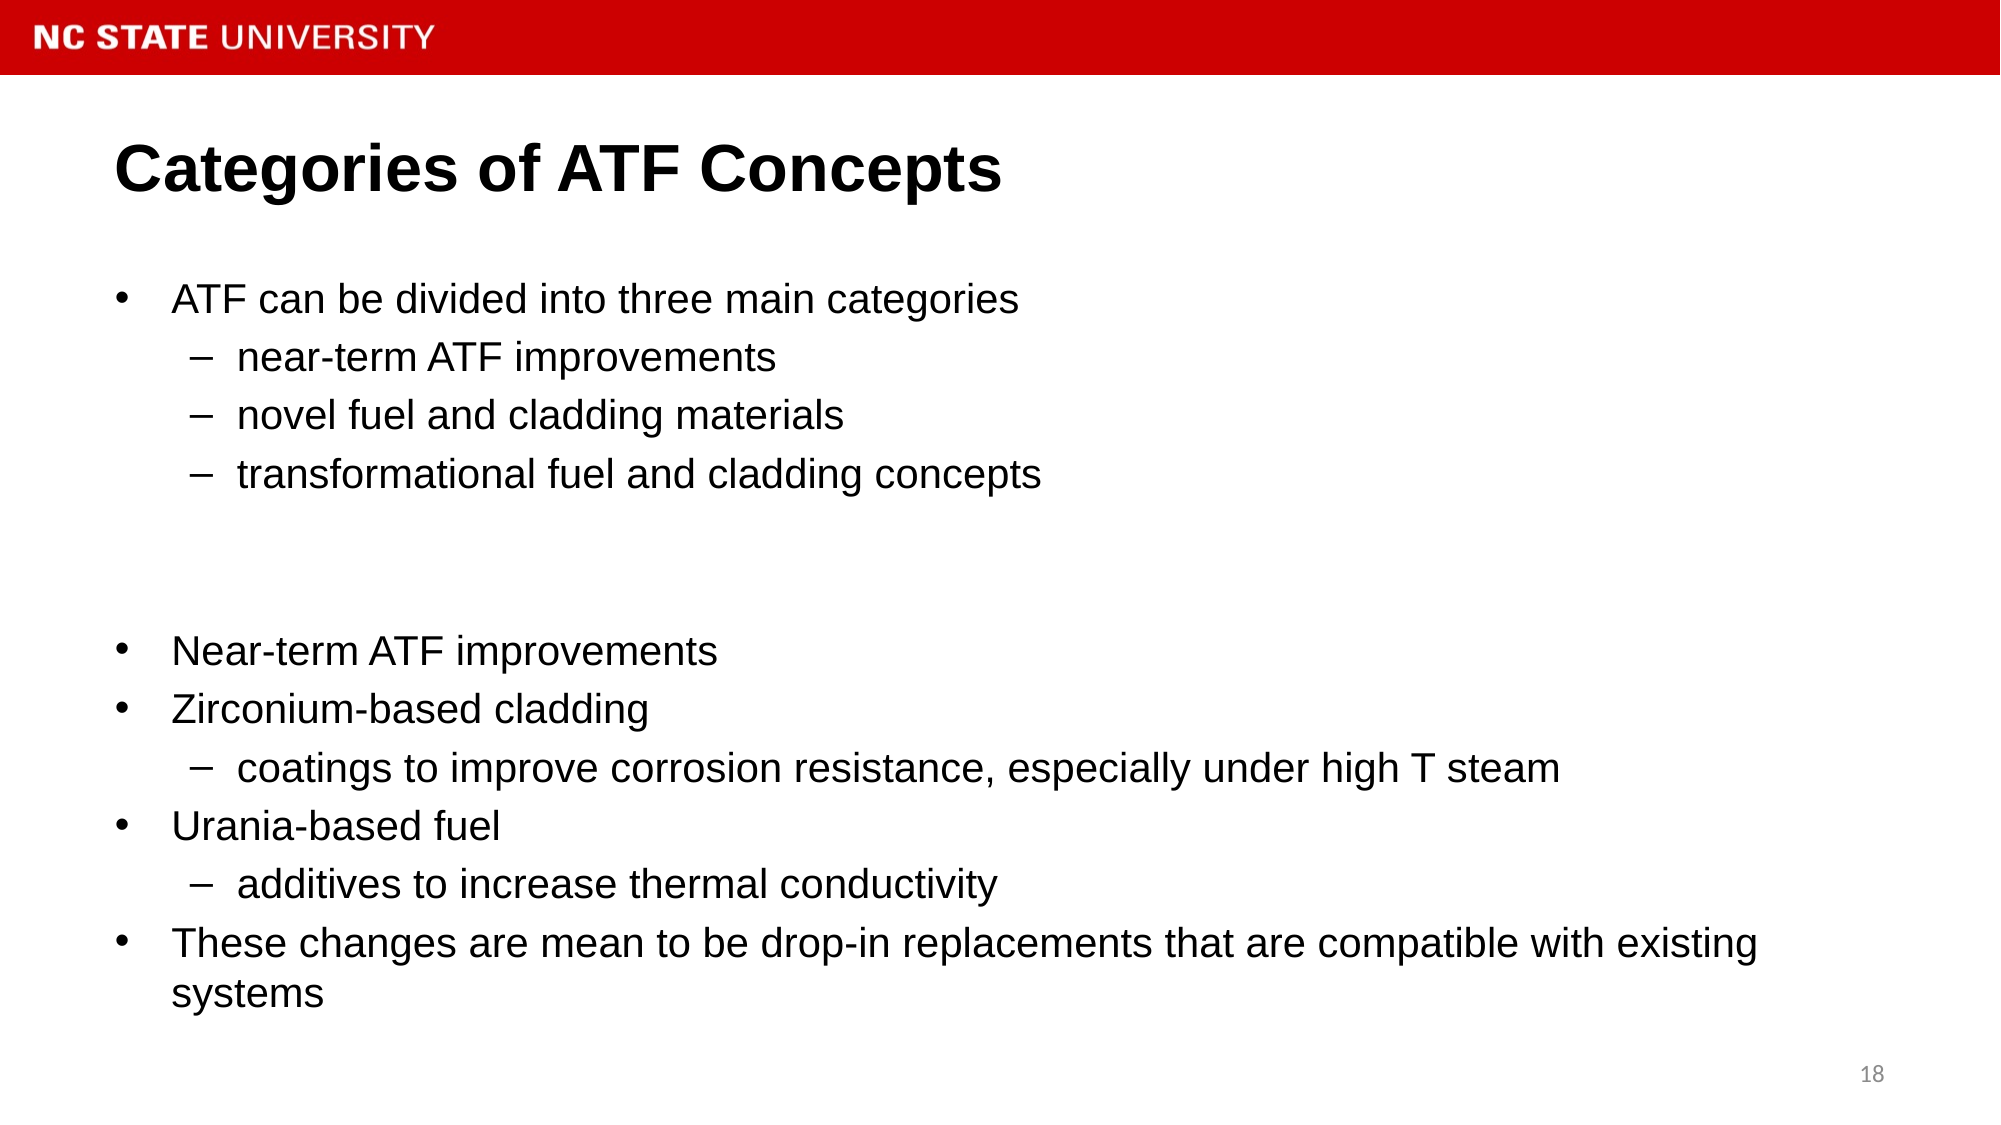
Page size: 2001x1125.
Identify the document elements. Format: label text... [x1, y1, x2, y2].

slide_number 18 [1433, 1042, 1900, 1103]
picture [0, 0, 2000, 75]
list Near-term ATF improvements Zirconium-based cladding coatings to improve corrosion resistance, especially under high T steam Urania-based fuel additives to increase thermal conductivity These changes are mean to be drop-in replacements that are compatible with existing systems [99, 616, 1900, 1005]
list ATF can be divided into three main categories near-term ATF improvements novel fuel and cladding materials transformational fuel and cladding concepts [99, 264, 1900, 616]
title Categories of ATF Concepts [99, 77, 1900, 253]
